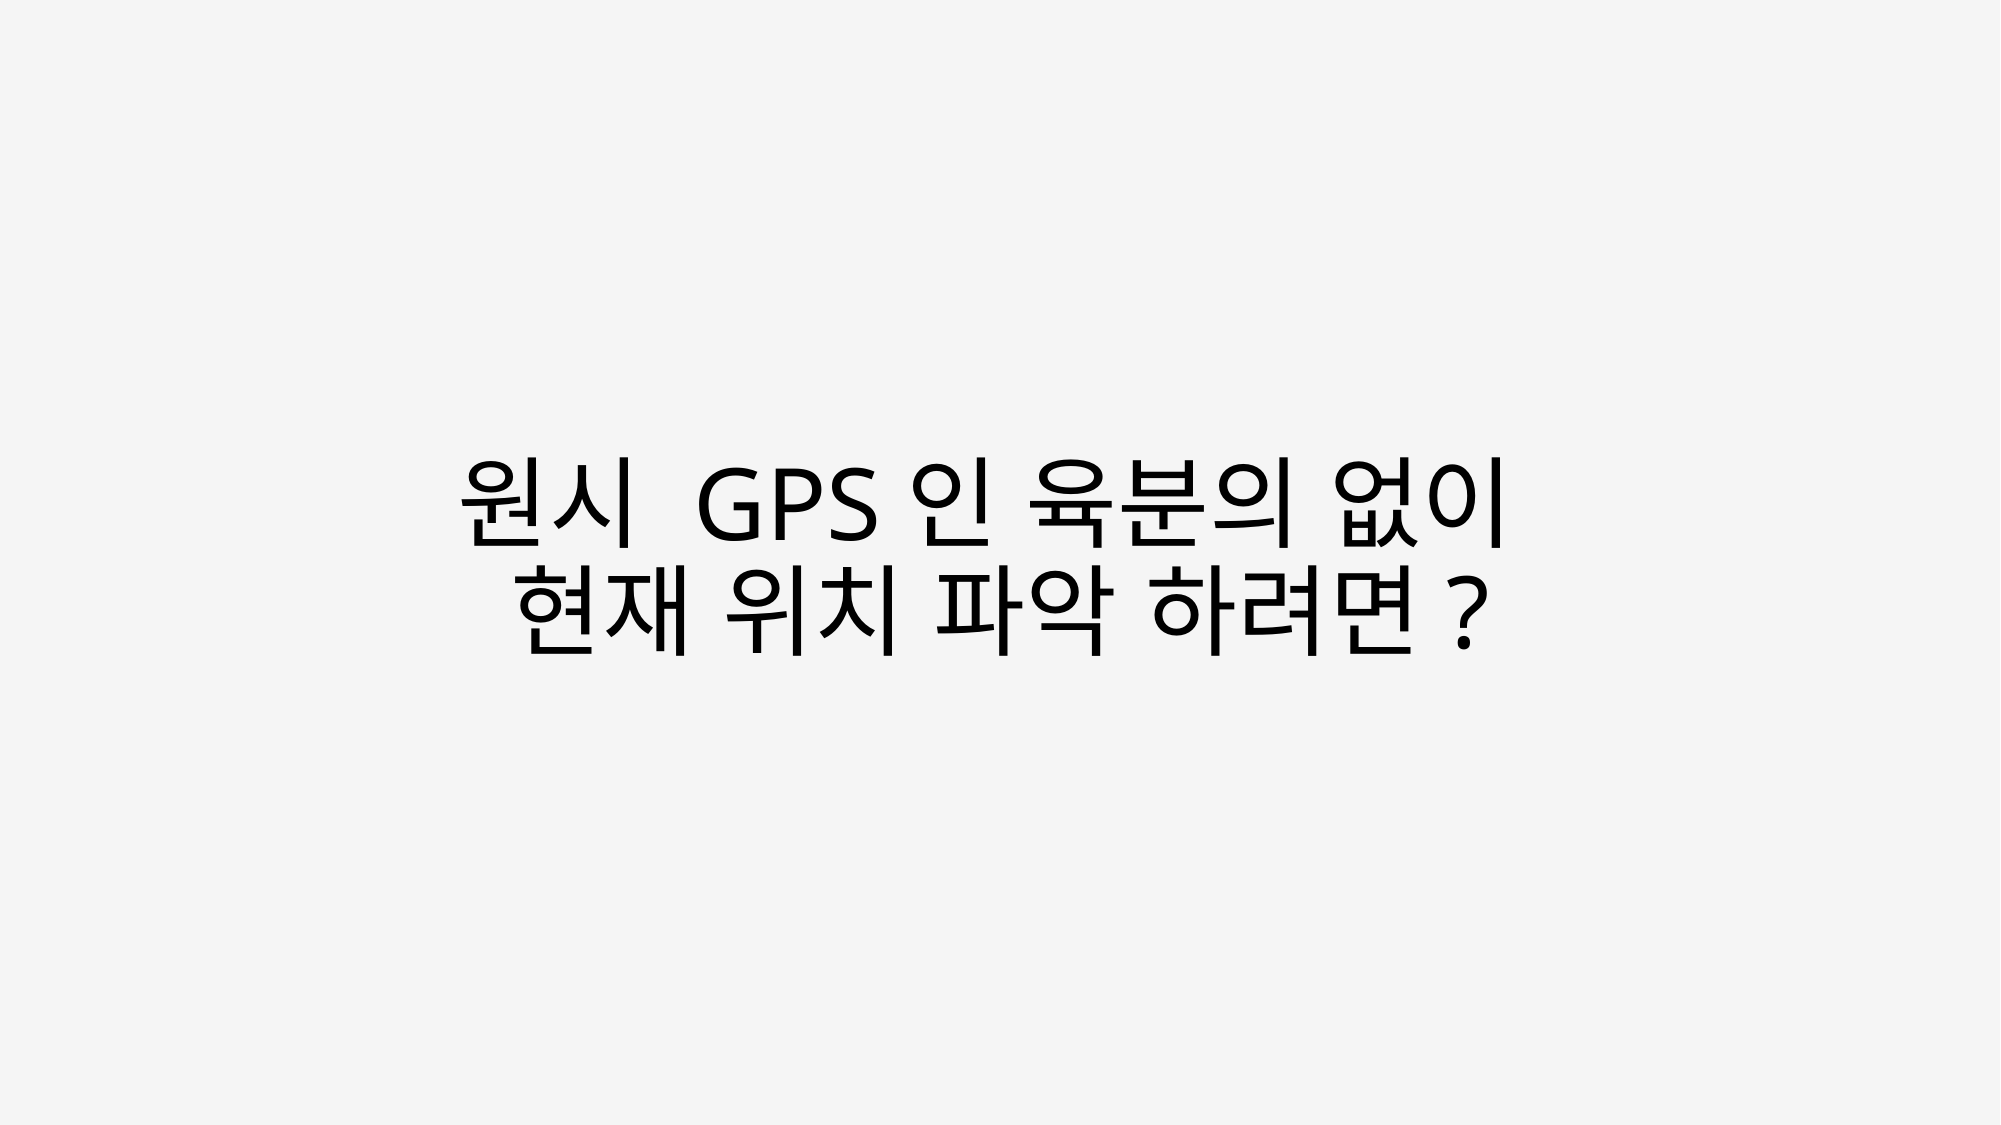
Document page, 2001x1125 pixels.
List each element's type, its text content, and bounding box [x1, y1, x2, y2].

title 원시 GPS인 육분의 없이 현재 위치 파악 하려면? [91, 453, 1909, 672]
